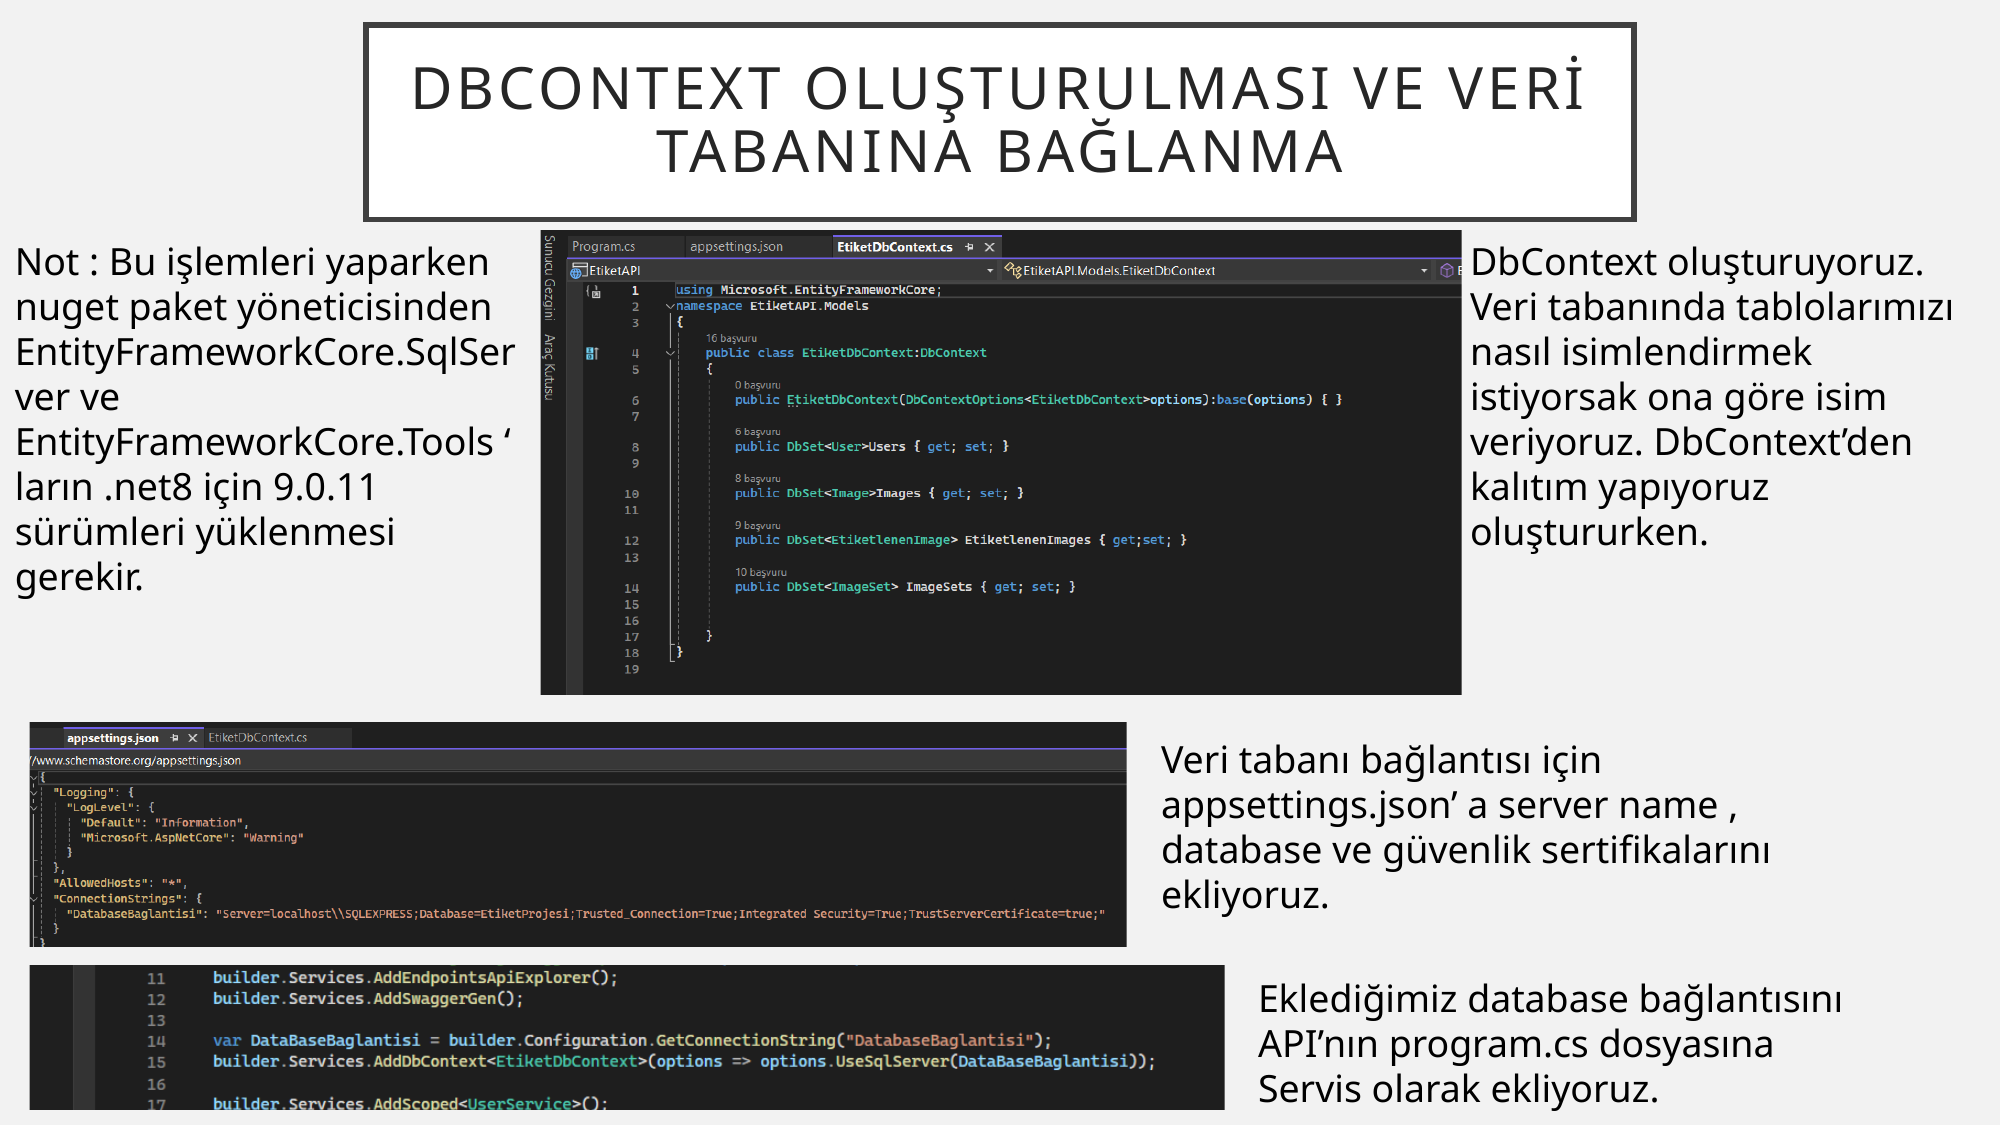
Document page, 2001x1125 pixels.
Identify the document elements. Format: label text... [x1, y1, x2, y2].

text_box Eklediğimiz database bağlantısını API’nın program.cs dosyasına Servis olarak ekliyoruz. [1243, 967, 1900, 1118]
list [540, 230, 1462, 695]
text_box DbContext oluşturuyoruz. Veri tabanında tablolarımızı nasıl isimlendirmek istiyorsak ona göre isim veriyoruz. DbContext’den kalıtım yapıyoruz oluştururken. [1462, 230, 1976, 561]
text_box Veri tabanı bağlantısı için appsettings.json’ a server name , database ve güvenlik sertifikalarını ekliyoruz. [1146, 728, 1835, 924]
picture [29, 965, 1225, 1110]
title DBContext oluşturulması ve veri tabanına bağlanma [363, 22, 1637, 222]
text_box Not : Bu işlemleri yaparken nuget paket yöneticisinden EntityFrameworkCore.SqlServer ve EntityFrameworkCore.Tools ‘ ların .net8 için 9.0.11 sürümleri yüklenmesi gerekir. [0, 230, 539, 606]
picture [29, 722, 1127, 947]
